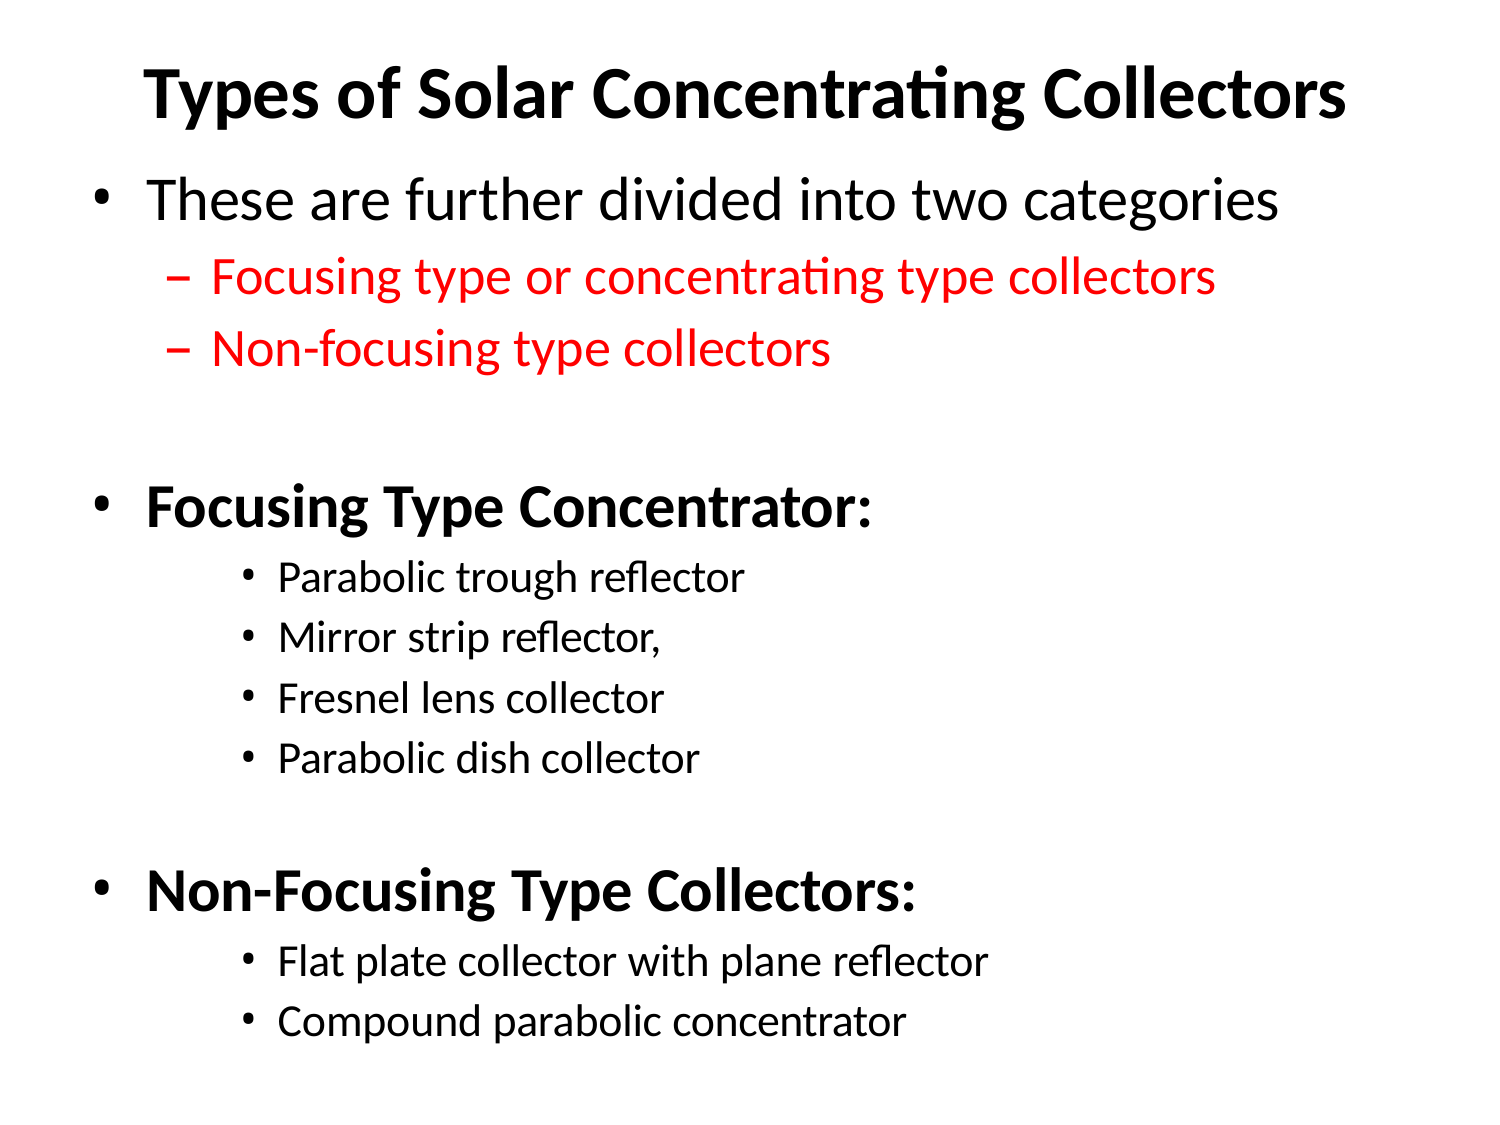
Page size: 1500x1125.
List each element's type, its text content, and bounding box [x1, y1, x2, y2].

title Types of Solar Concentrating Collectors [141, 41, 1359, 232]
text_box These are further divided into two categories Focusing type or concentrating type collectors Non-focusing type collectors Focusing Type Concentrator: Parabolic trough reflector Mirror strip reflector, Fresnel lens collector Parabolic dish collector Non-Focusing Type Collectors: Flat plate collector with plane reflector Compound parabolic concentrator [87, 148, 1289, 1046]
